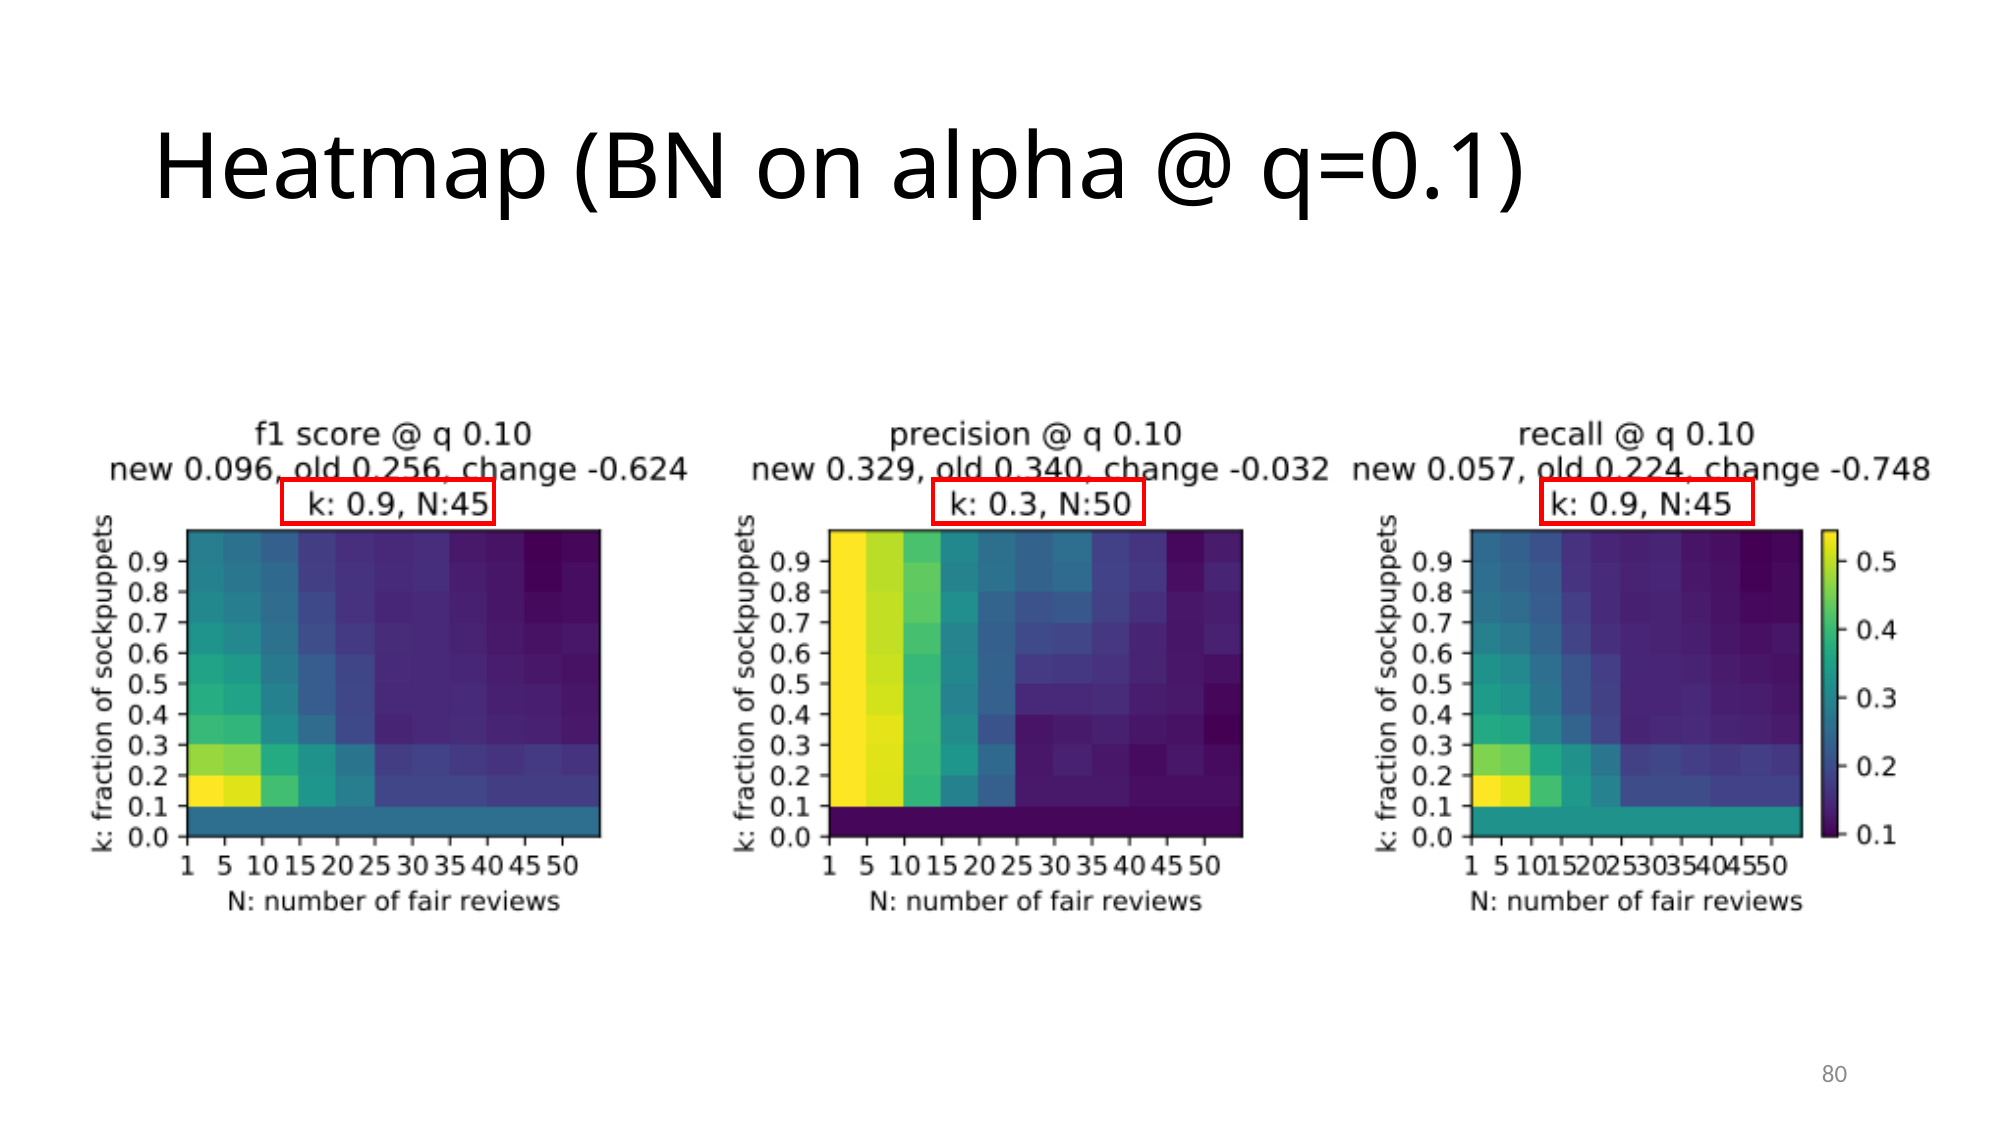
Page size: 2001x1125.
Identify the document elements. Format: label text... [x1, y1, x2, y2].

title Heatmap (BN on alpha @ q=0.1) [137, 59, 1863, 278]
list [63, 383, 1945, 942]
slide_number 80 [1412, 1042, 1863, 1103]
